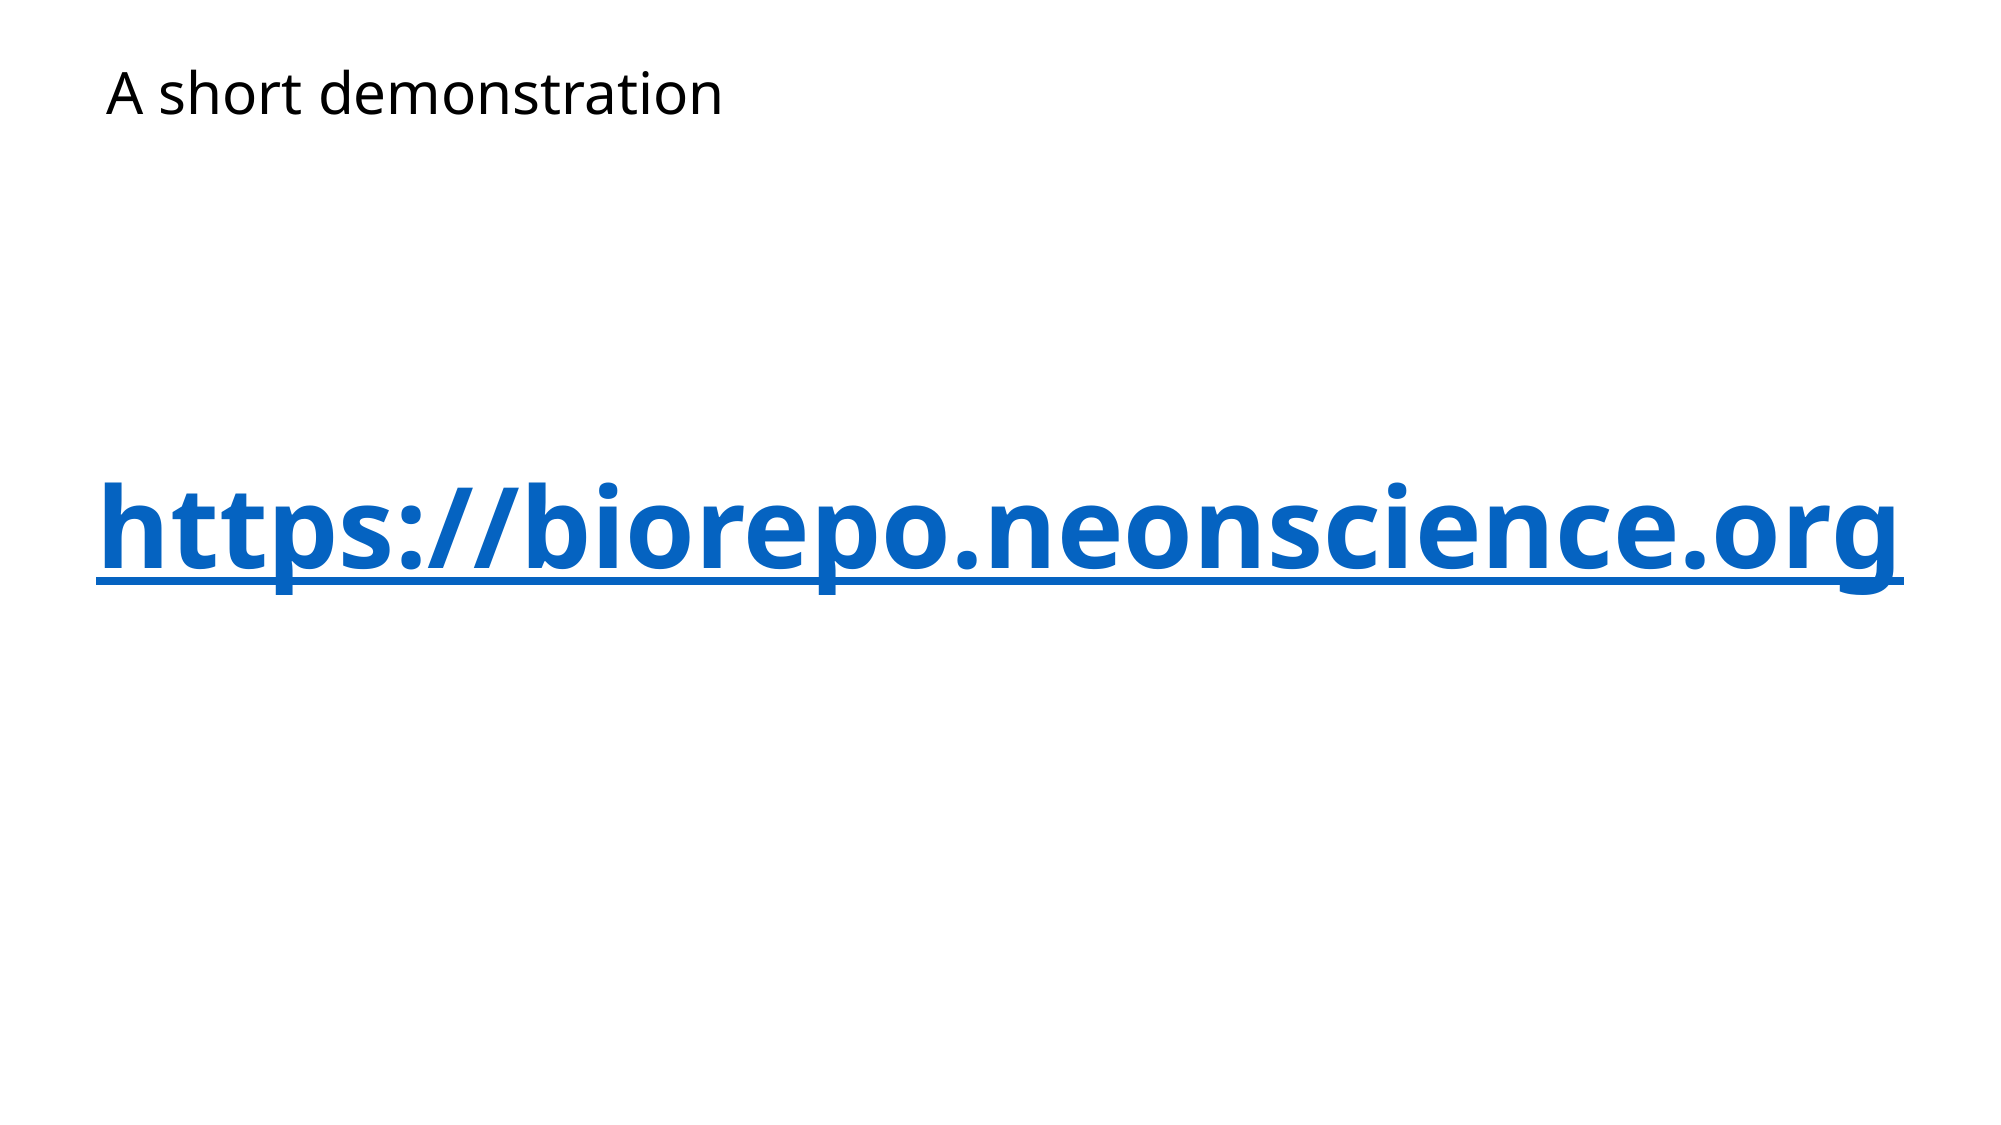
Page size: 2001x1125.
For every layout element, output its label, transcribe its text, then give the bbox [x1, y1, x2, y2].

text_box https://biorepo.neonscience.org [0, 448, 2000, 617]
text_box A short demonstration [0, 48, 2000, 134]
